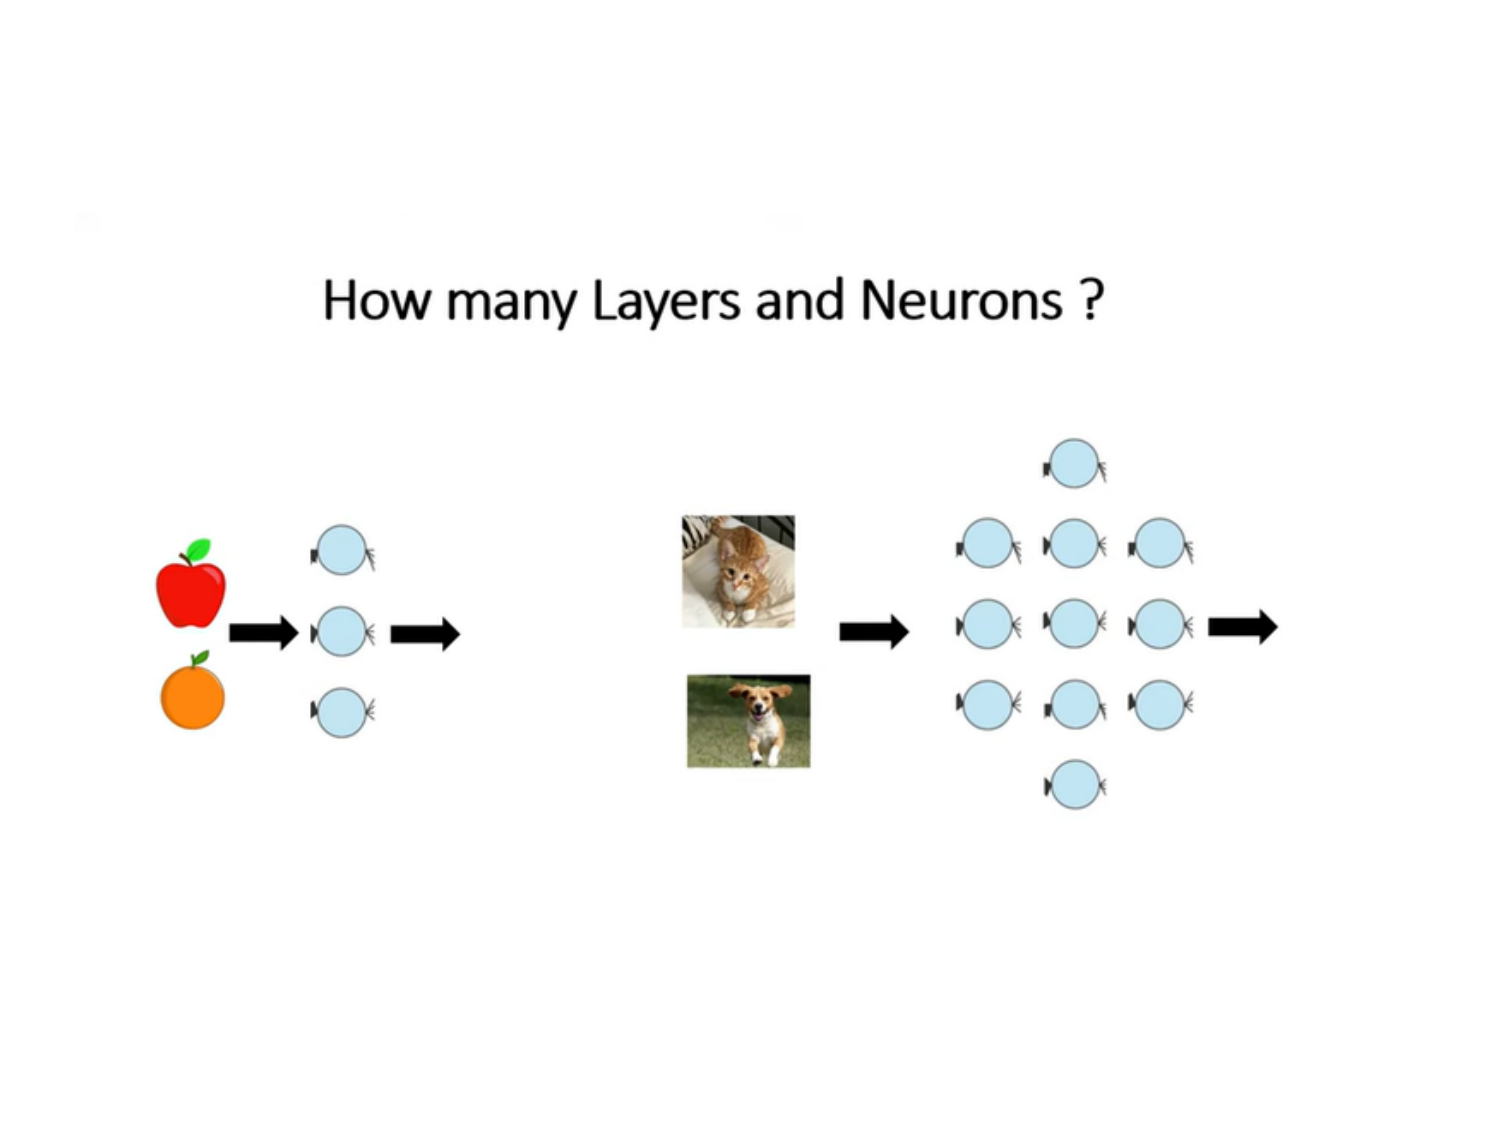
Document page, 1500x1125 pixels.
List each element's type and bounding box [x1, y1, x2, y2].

picture [59, 212, 1330, 857]
